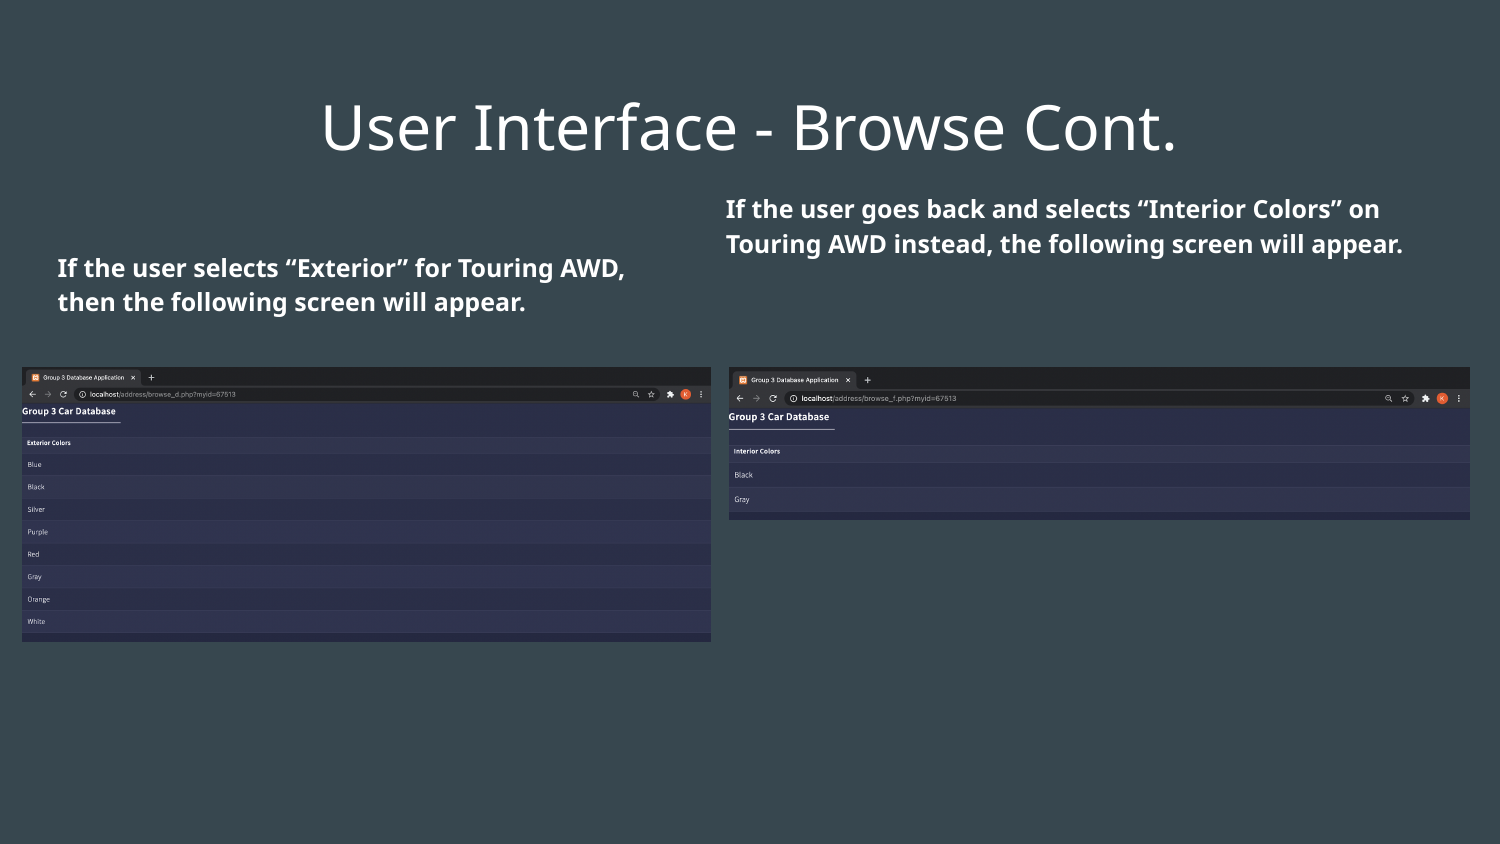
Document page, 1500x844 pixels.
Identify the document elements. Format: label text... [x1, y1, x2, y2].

picture [729, 367, 1470, 520]
title User Interface - Browse Cont. [51, 72, 1449, 167]
text_box If the user goes back and selects “Interior Colors” on Touring AWD instead, the following screen will appear. [710, 174, 1470, 242]
picture [22, 367, 712, 643]
text_box If the user selects “Exterior” for Touring AWD, then the following screen will appear. [42, 232, 644, 312]
